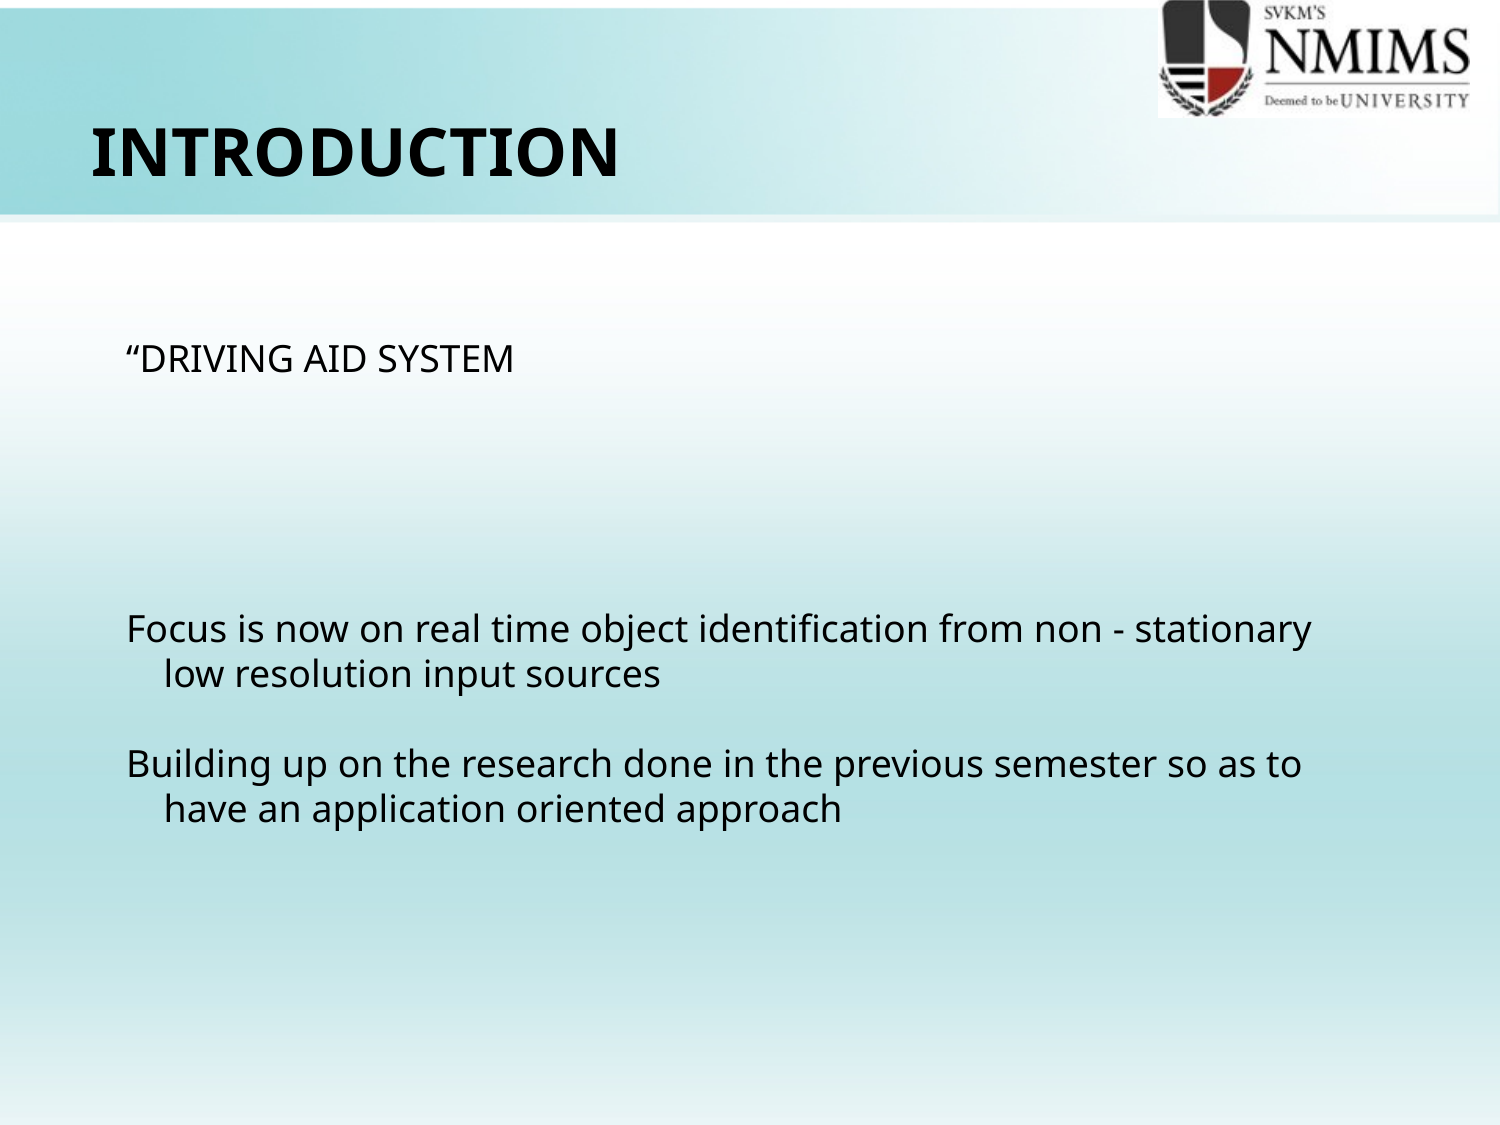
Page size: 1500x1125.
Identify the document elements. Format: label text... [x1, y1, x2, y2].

list “DRIVING AID SYSTEM Focus is now on real time object identification from non - stationary low resolution input sources Building up on the research done in the previous semester so as to have an application oriented approach [92, 237, 1350, 1061]
text_box [87, 399, 92, 495]
picture [0, 0, 1500, 1125]
title INTRODUCTION [76, 106, 715, 198]
